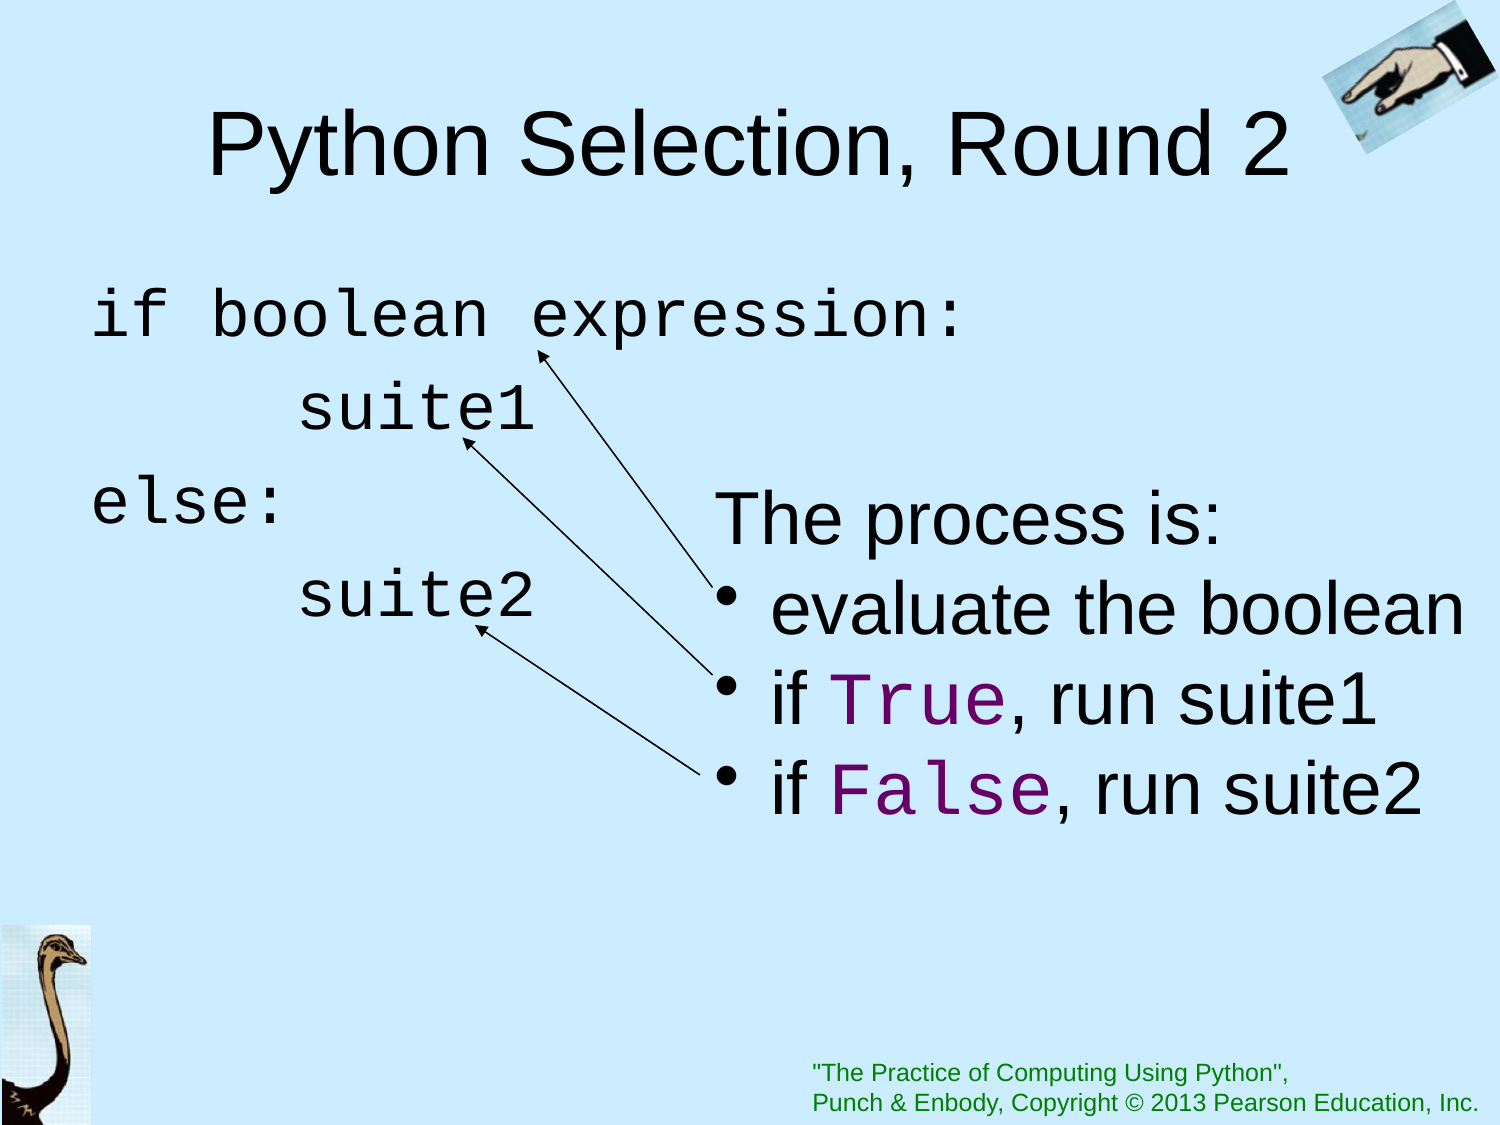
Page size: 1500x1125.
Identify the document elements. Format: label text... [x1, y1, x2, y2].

picture [1378, 0, 1499, 120]
text_box [474, 624, 701, 776]
title Python Selection, Round 2 [75, 45, 1425, 233]
text_box [537, 349, 713, 588]
list if boolean expression: suite1 else: suite2 [75, 262, 1425, 1005]
picture [2, 924, 92, 1125]
text_box [462, 437, 713, 676]
text_box The process is: evaluate the boolean if True, run suite1 if False, run suite2 [699, 462, 1500, 838]
